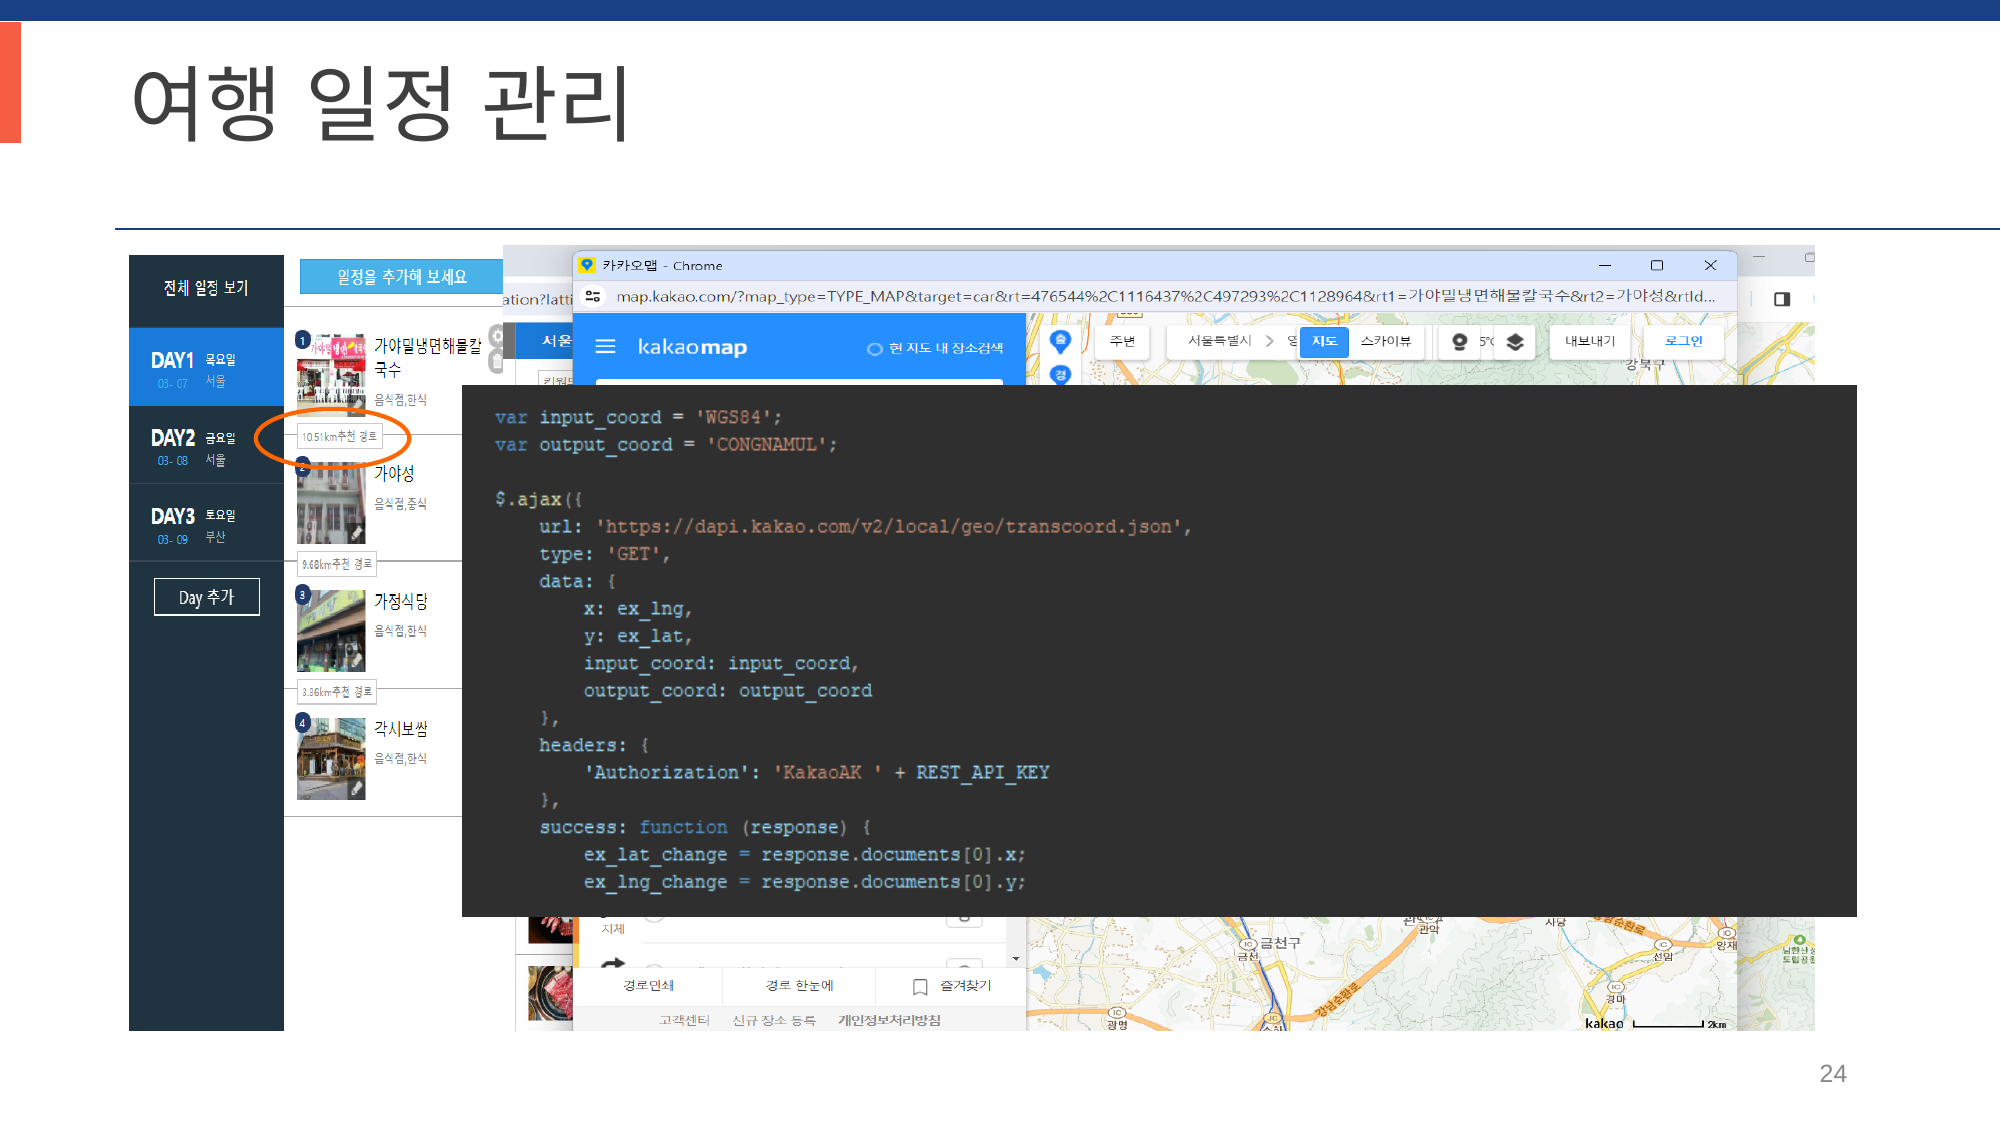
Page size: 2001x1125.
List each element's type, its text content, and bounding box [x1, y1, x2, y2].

picture [129, 245, 1857, 1031]
text_box [0, 0, 2000, 21]
text_box [0, 22, 21, 143]
slide_number 24 [1412, 1042, 1863, 1103]
text_box 여행 일정 관리 [114, 44, 1156, 160]
